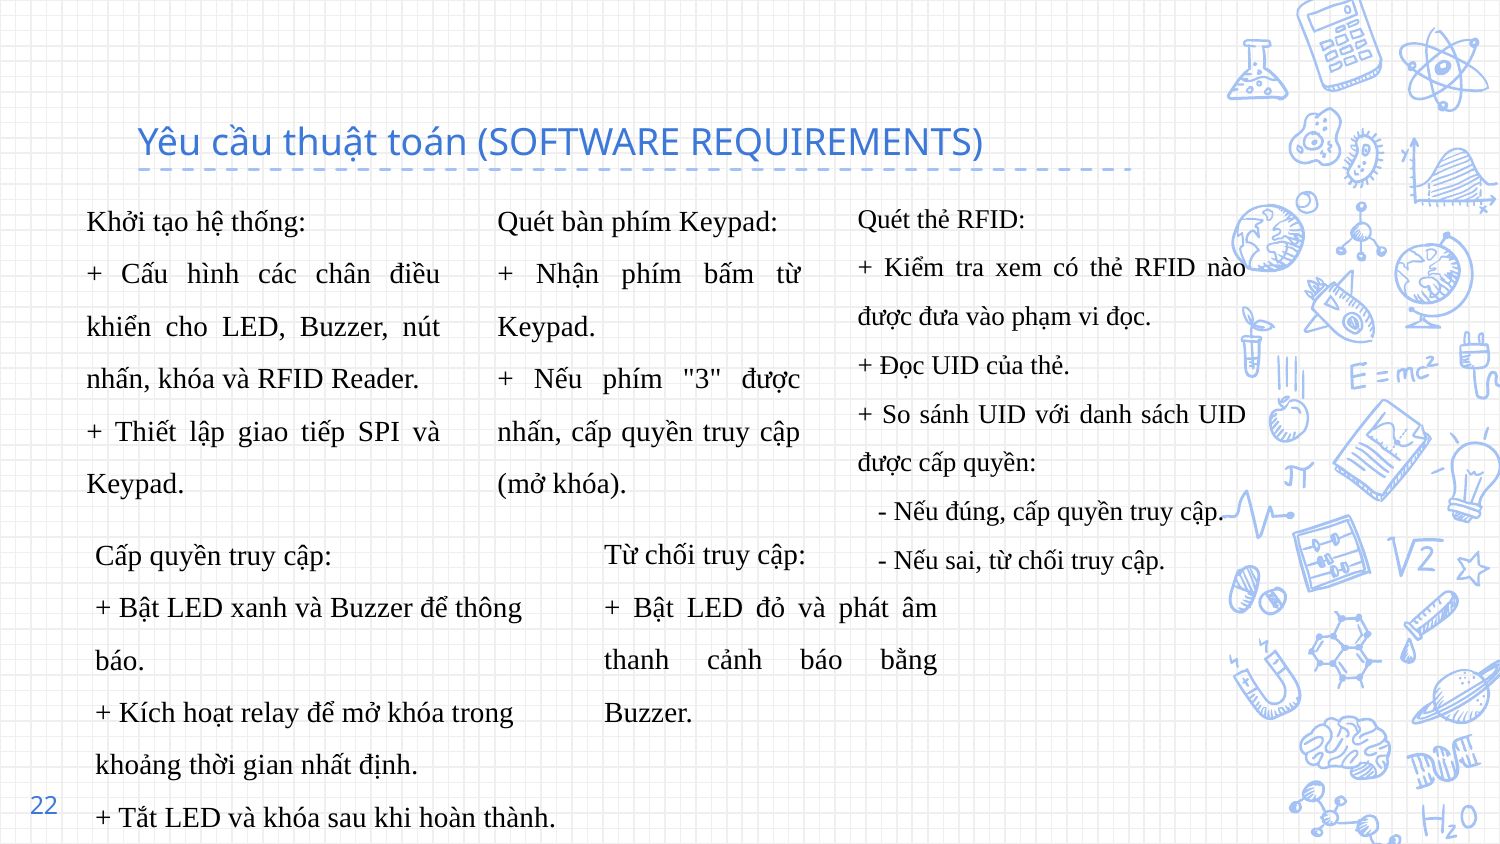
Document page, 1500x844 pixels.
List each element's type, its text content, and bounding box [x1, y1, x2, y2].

slide_number 22 [14, 774, 80, 840]
text_box Quét bàn phím Keypad: + Nhận phím bấm từ Keypad. + Nếu phím "3" được nhấn, cấp quyền truy cập (mở khóa). [482, 177, 816, 507]
text_box Cấp quyền truy cập: + Bật LED xanh và Buzzer để thông báo. + Kích hoạt relay để mở khóa trong khoảng thời gian nhất định. + Tắt LED và khóa sau khi hoàn thành. [80, 511, 590, 841]
title Yêu cầu thuật toán (SOFTWARE REQUIREMENTS) [122, 36, 1130, 178]
text_box Từ chối truy cập: + Bật LED đỏ và phát âm thanh cảnh báo bằng Buzzer. [589, 510, 953, 736]
text_box Khởi tạo hệ thống: + Cấu hình các chân điều khiển cho LED, Buzzer, nút nhấn, khóa và RFID Reader. + Thiết lập giao tiếp SPI và Keypad. [71, 177, 456, 507]
text_box Quét thẻ RFID: + Kiểm tra xem có thẻ RFID nào được đưa vào phạm vi đọc. + Đọc UID của thẻ. + So sánh UID với danh sách UID được cấp quyền: - Nếu đúng, cấp quyền truy cập. - Nếu sai, từ chối truy cập. [842, 177, 1261, 582]
